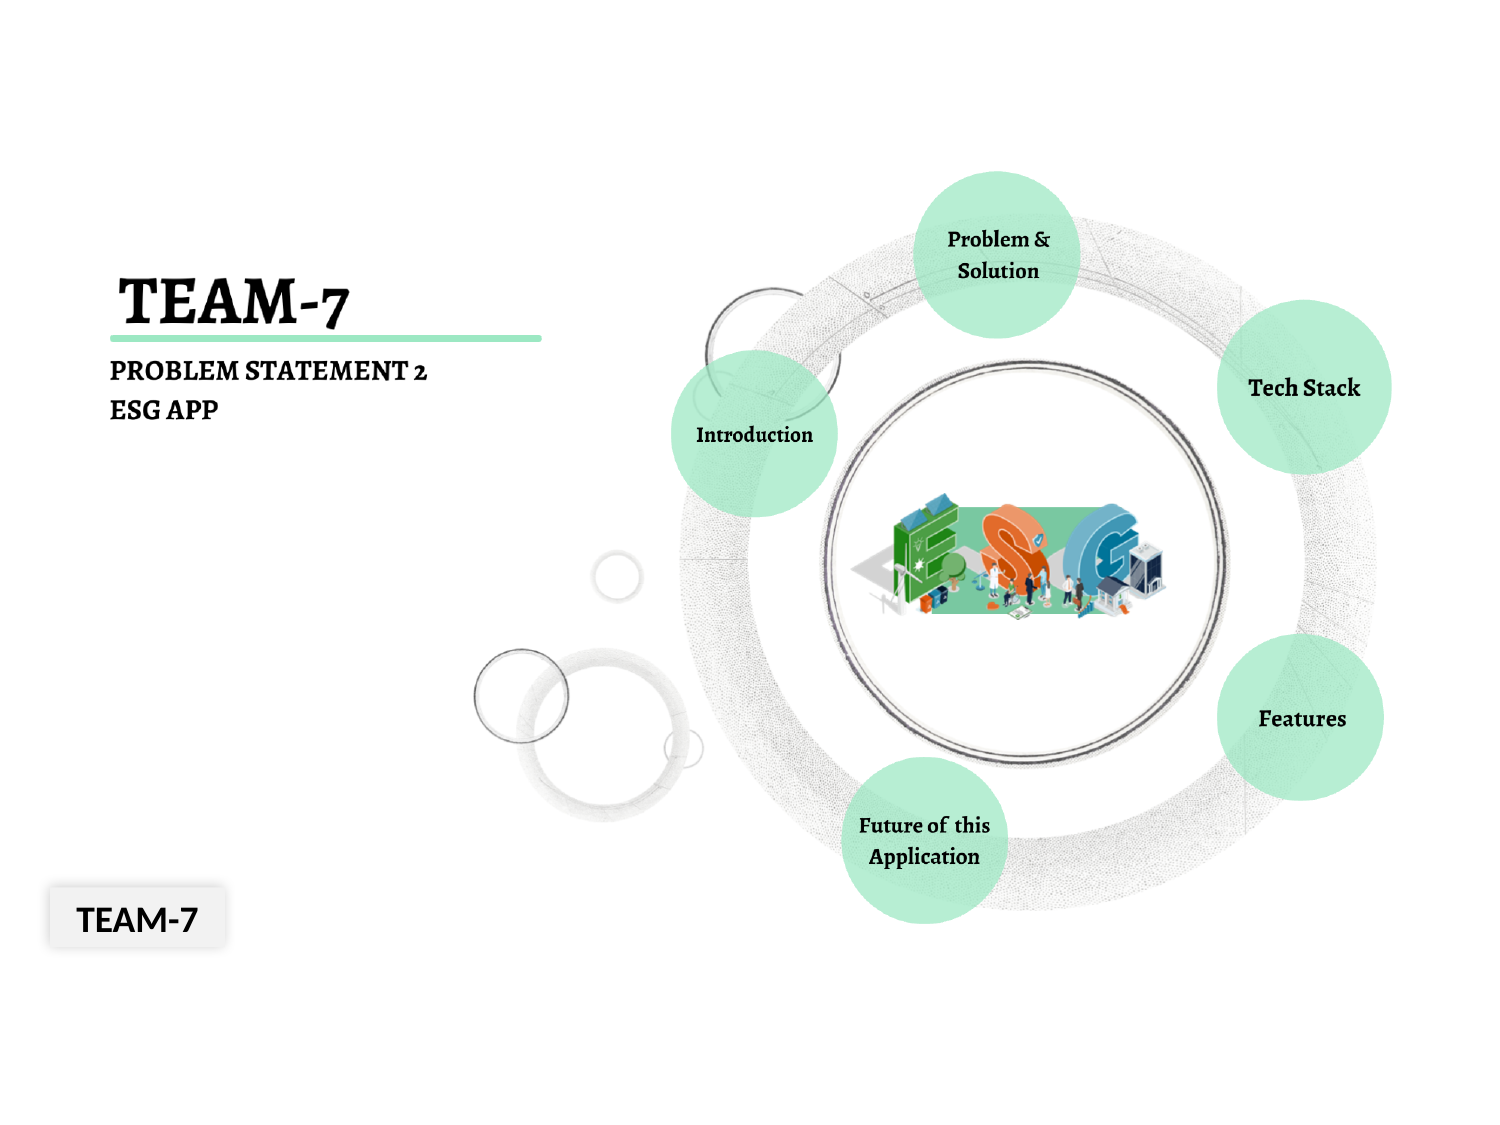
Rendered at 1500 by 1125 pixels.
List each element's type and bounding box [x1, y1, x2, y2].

picture [31, 149, 1477, 963]
